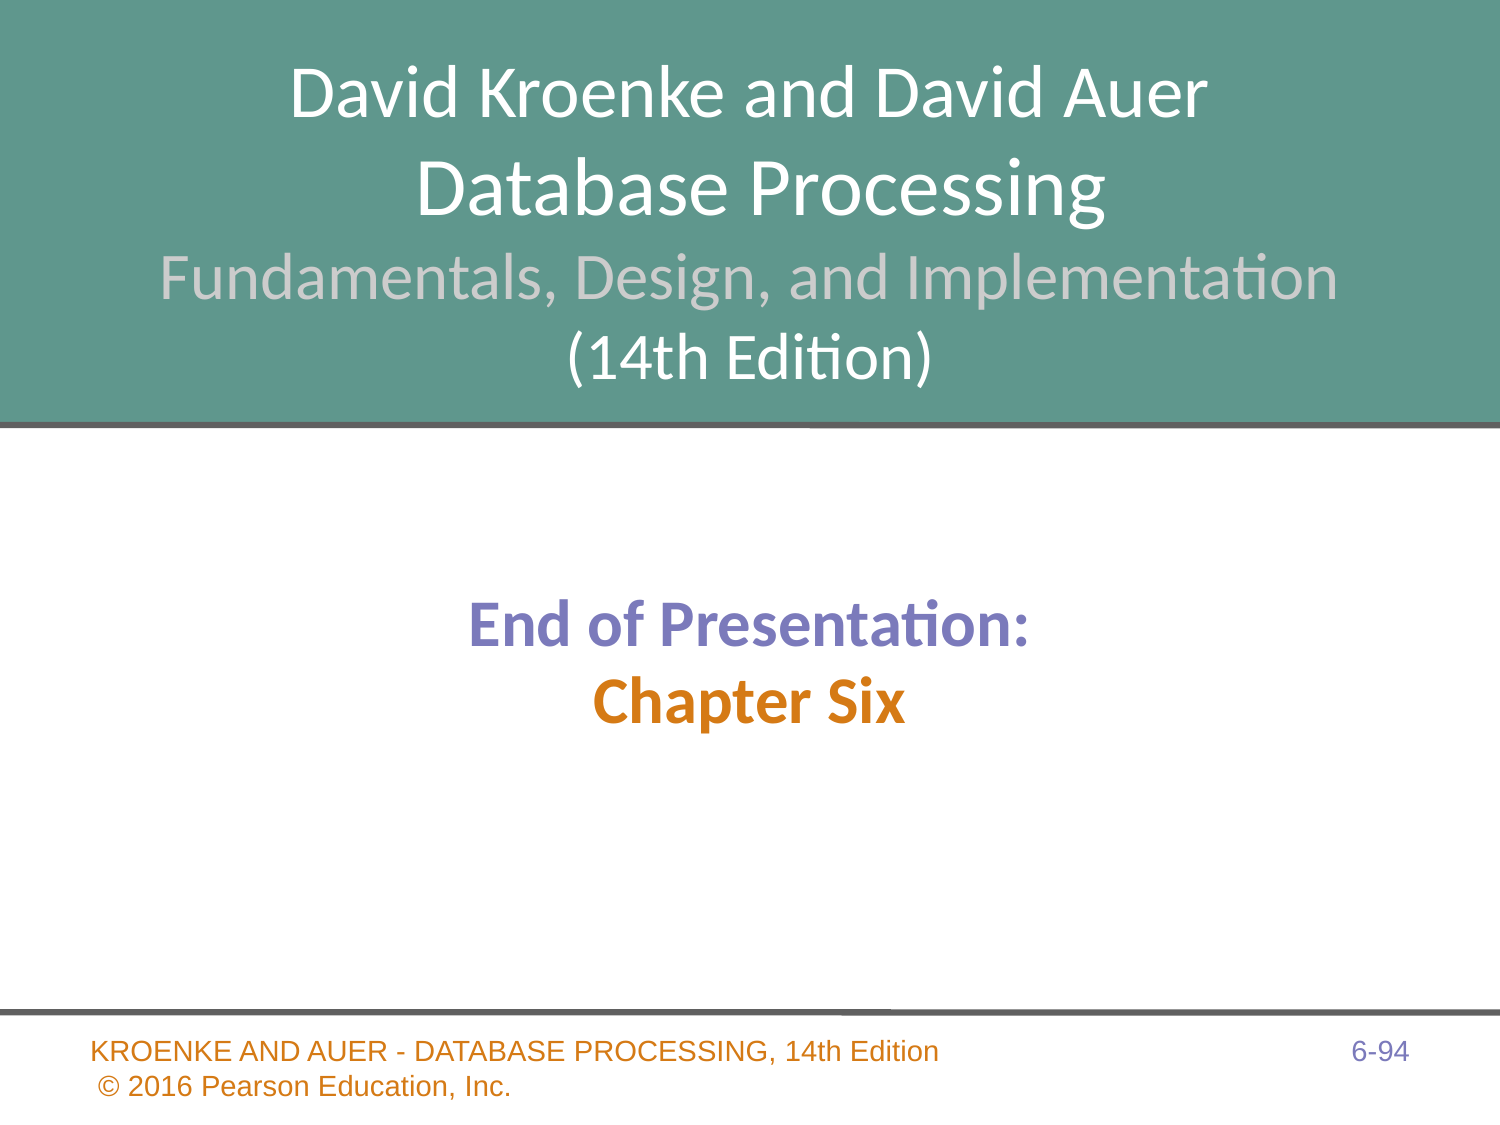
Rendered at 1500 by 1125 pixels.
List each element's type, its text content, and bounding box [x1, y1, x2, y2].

title David Kroenke and David Auer Database Processing Fundamentals, Design, and Implementation (14th Edition) [0, 0, 1500, 422]
footer KROENKE AND AUER - DATABASE PROCESSING, 14th Edition © 2016 Pearson Education, Inc. [74, 1024, 963, 1104]
slide_number 6-94 [1074, 1024, 1426, 1103]
list End of Presentation: Chapter Six [74, 587, 1426, 751]
